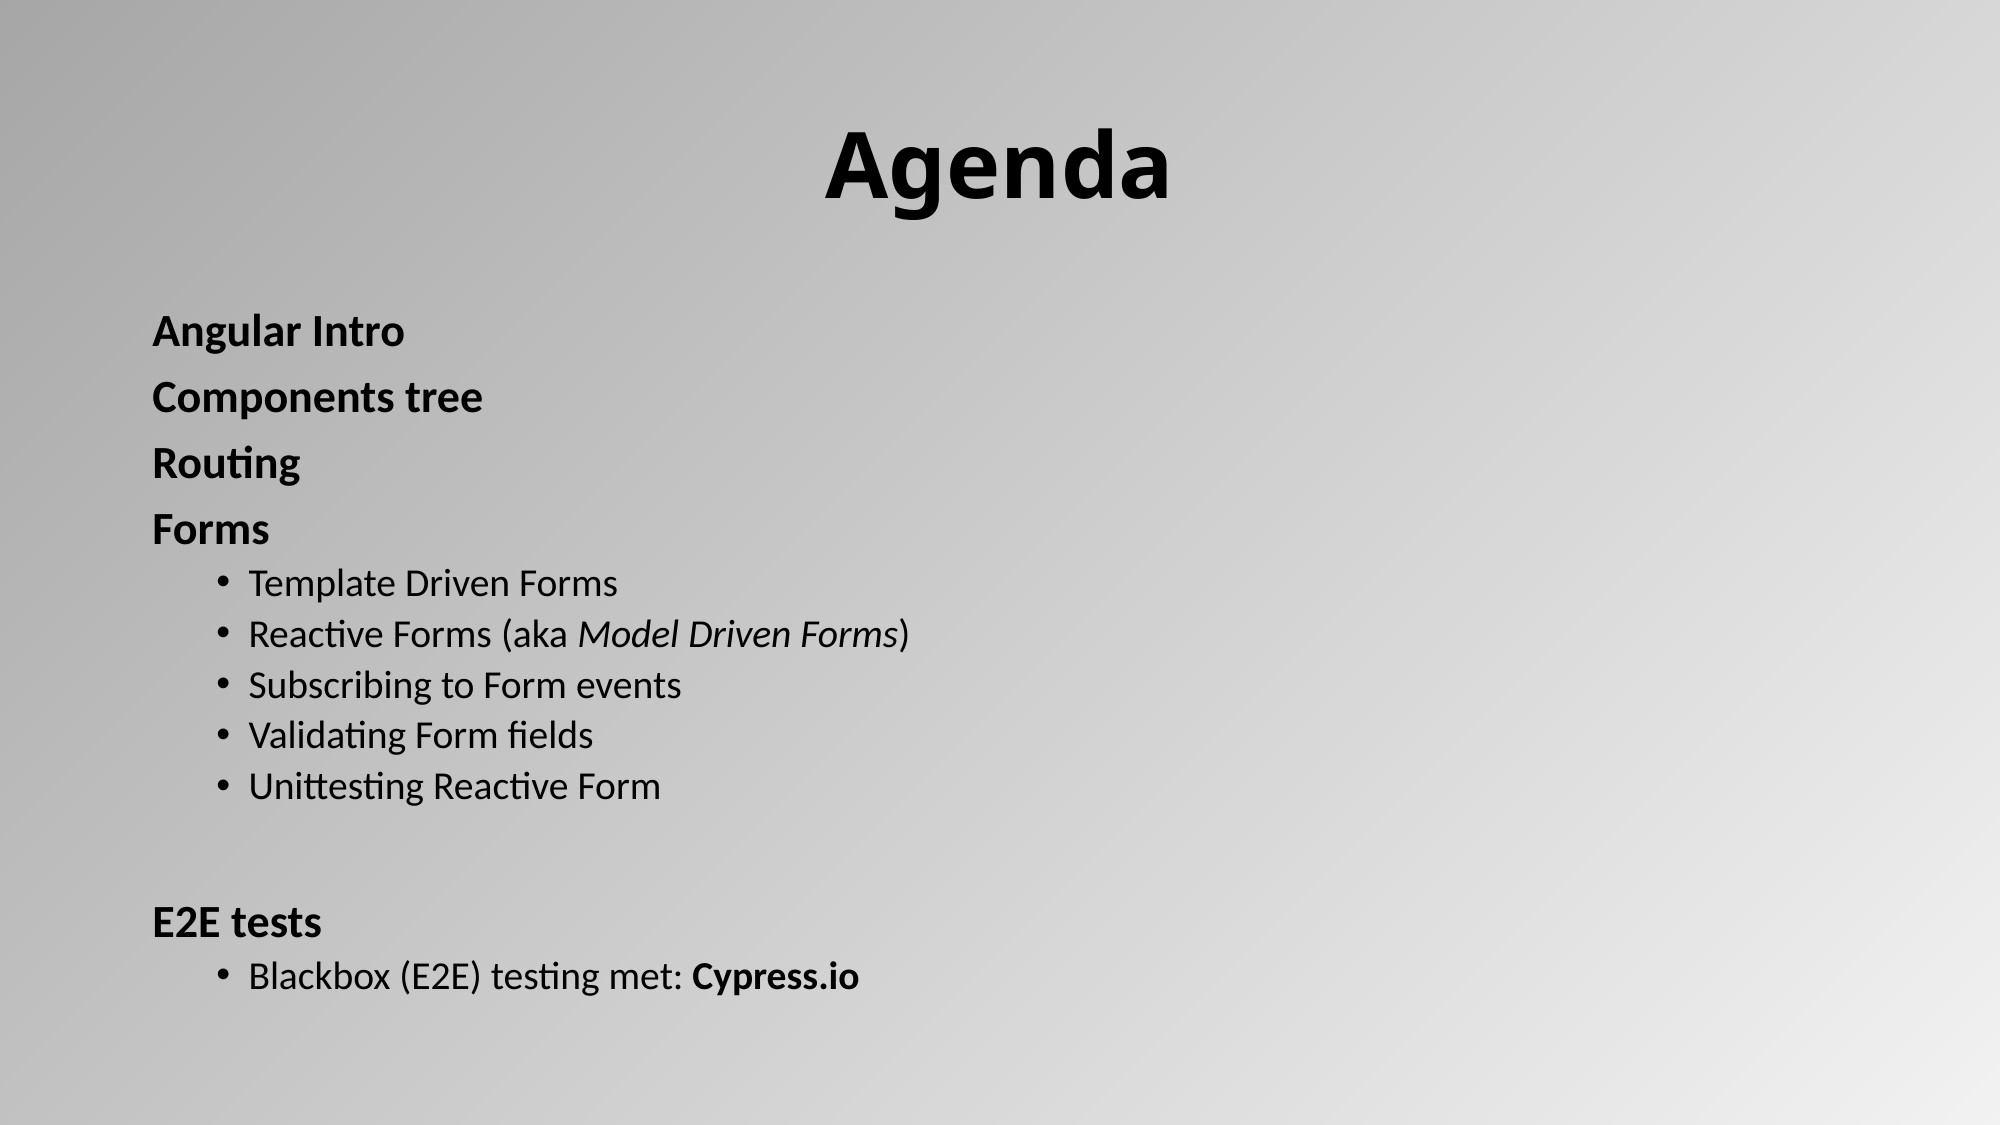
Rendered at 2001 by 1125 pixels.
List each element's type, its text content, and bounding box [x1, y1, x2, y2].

list Angular Intro Components tree Routing Forms Template Driven Forms Reactive Forms (aka Model Driven Forms) Subscribing to Form events Validating Form fields Unittesting Reactive Form E2E tests Blackbox (E2E) testing met: Cypress.io [137, 299, 1863, 1014]
title Agenda [137, 59, 1863, 278]
